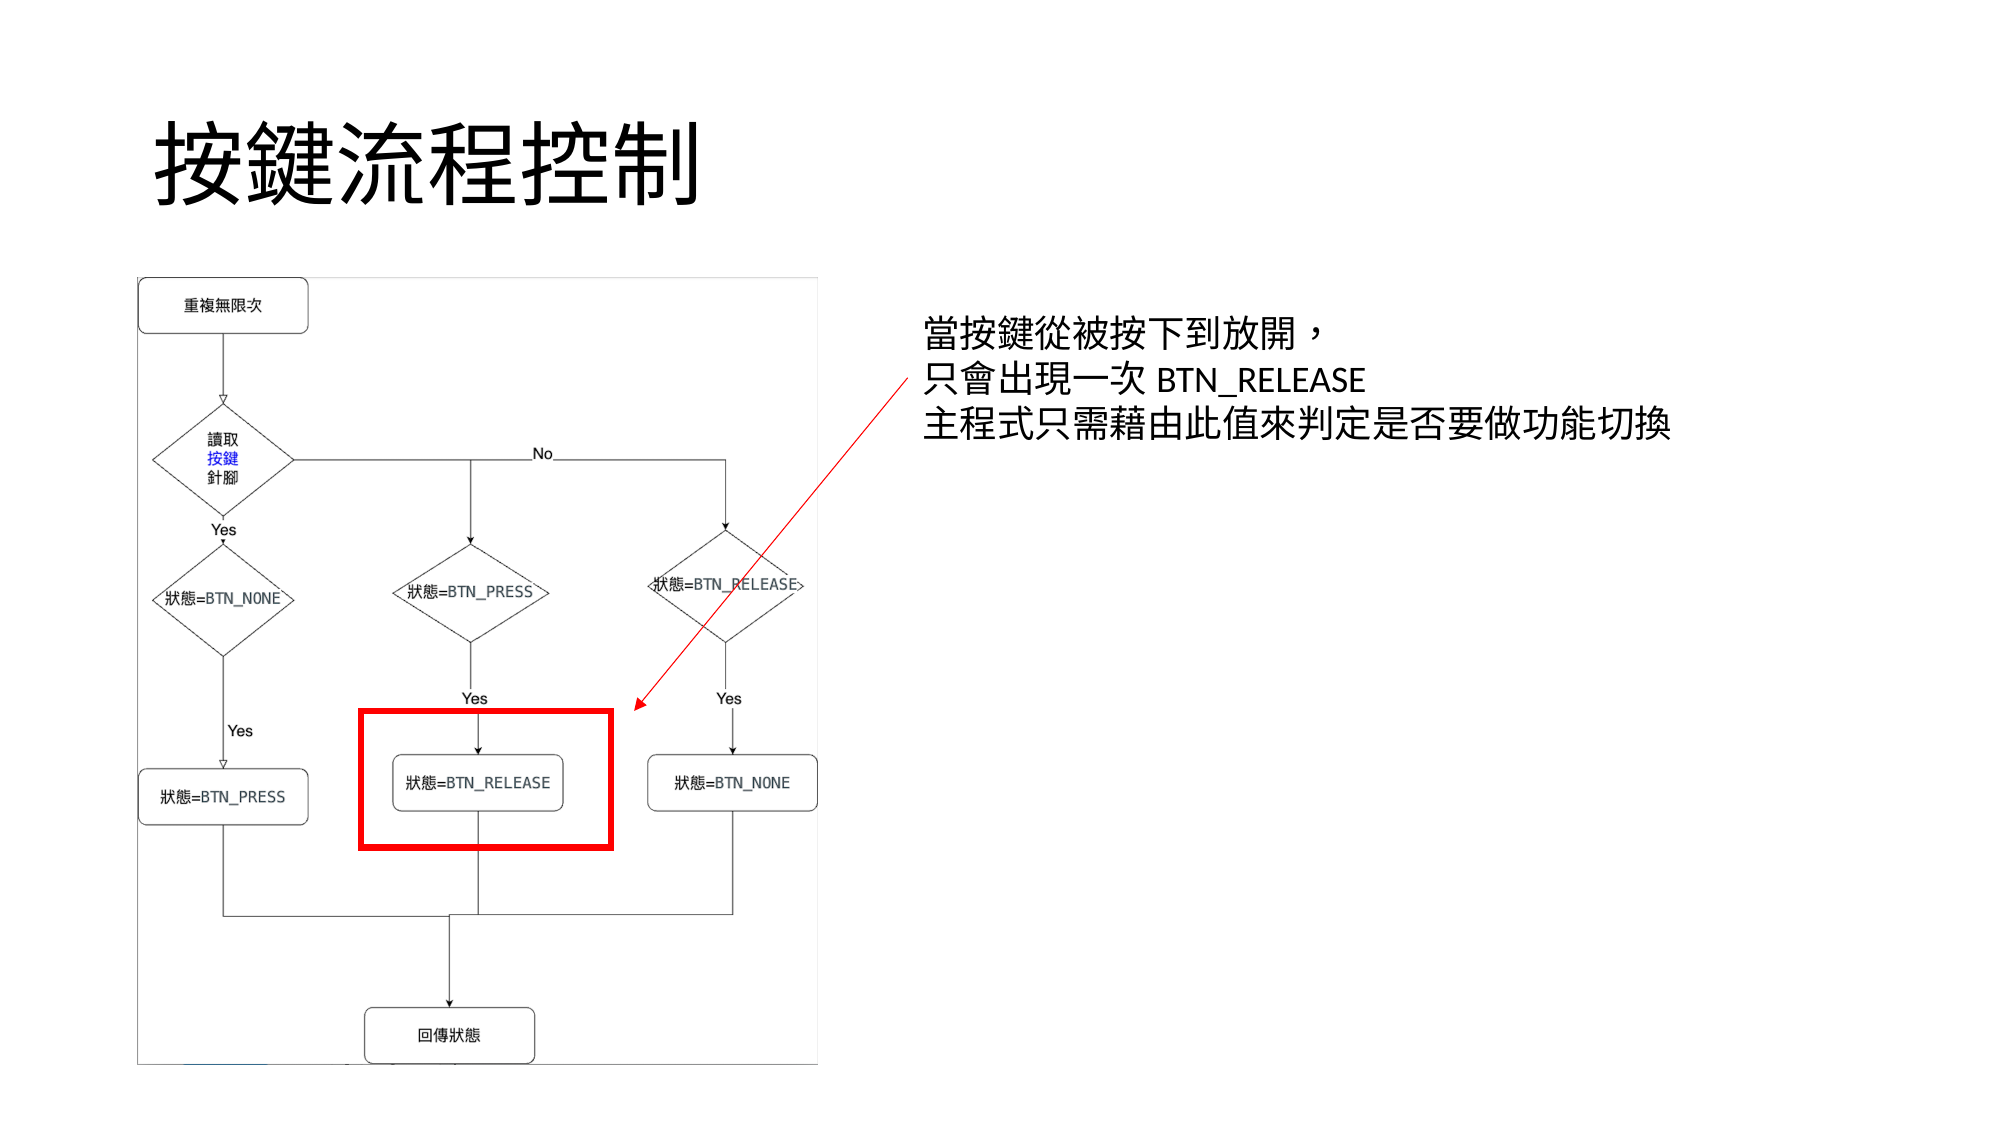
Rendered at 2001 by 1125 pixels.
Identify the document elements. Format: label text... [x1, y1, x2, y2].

text_box 當按鍵從被按下到放開， 只會出現一次BTN_RELEASE 主程式只需藉由此值來判定是否要做功能切換 [907, 302, 1688, 453]
picture [137, 277, 818, 1066]
title 按鍵流程控制 [137, 59, 1863, 278]
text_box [634, 378, 904, 711]
